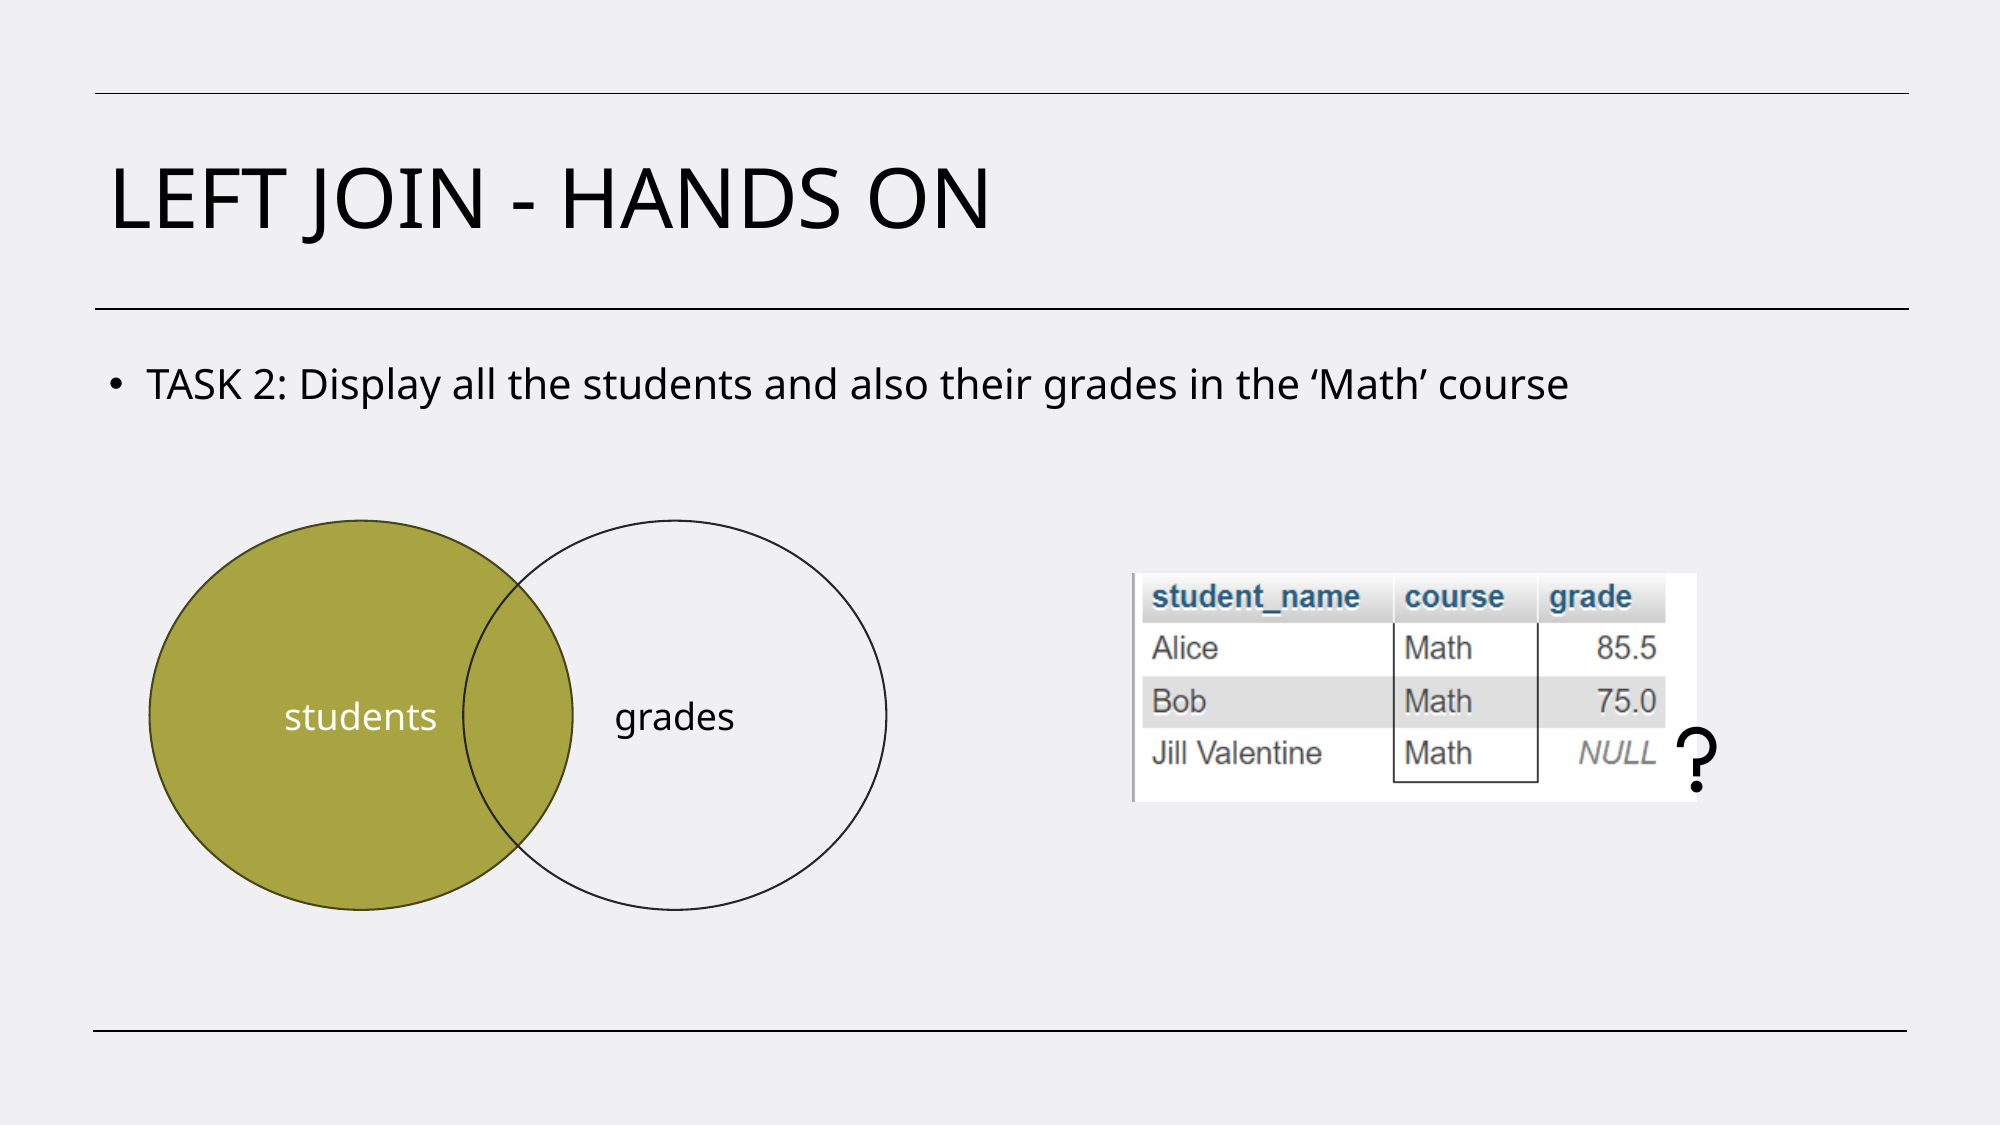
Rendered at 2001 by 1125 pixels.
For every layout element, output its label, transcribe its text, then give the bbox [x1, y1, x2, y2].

list TASK 2: Display all the students and also their grades in the ‘Math’ course [93, 340, 1908, 983]
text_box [149, 520, 887, 911]
title LEFT JOIN - HANDS ON [93, 113, 1907, 291]
picture [1132, 573, 1739, 803]
